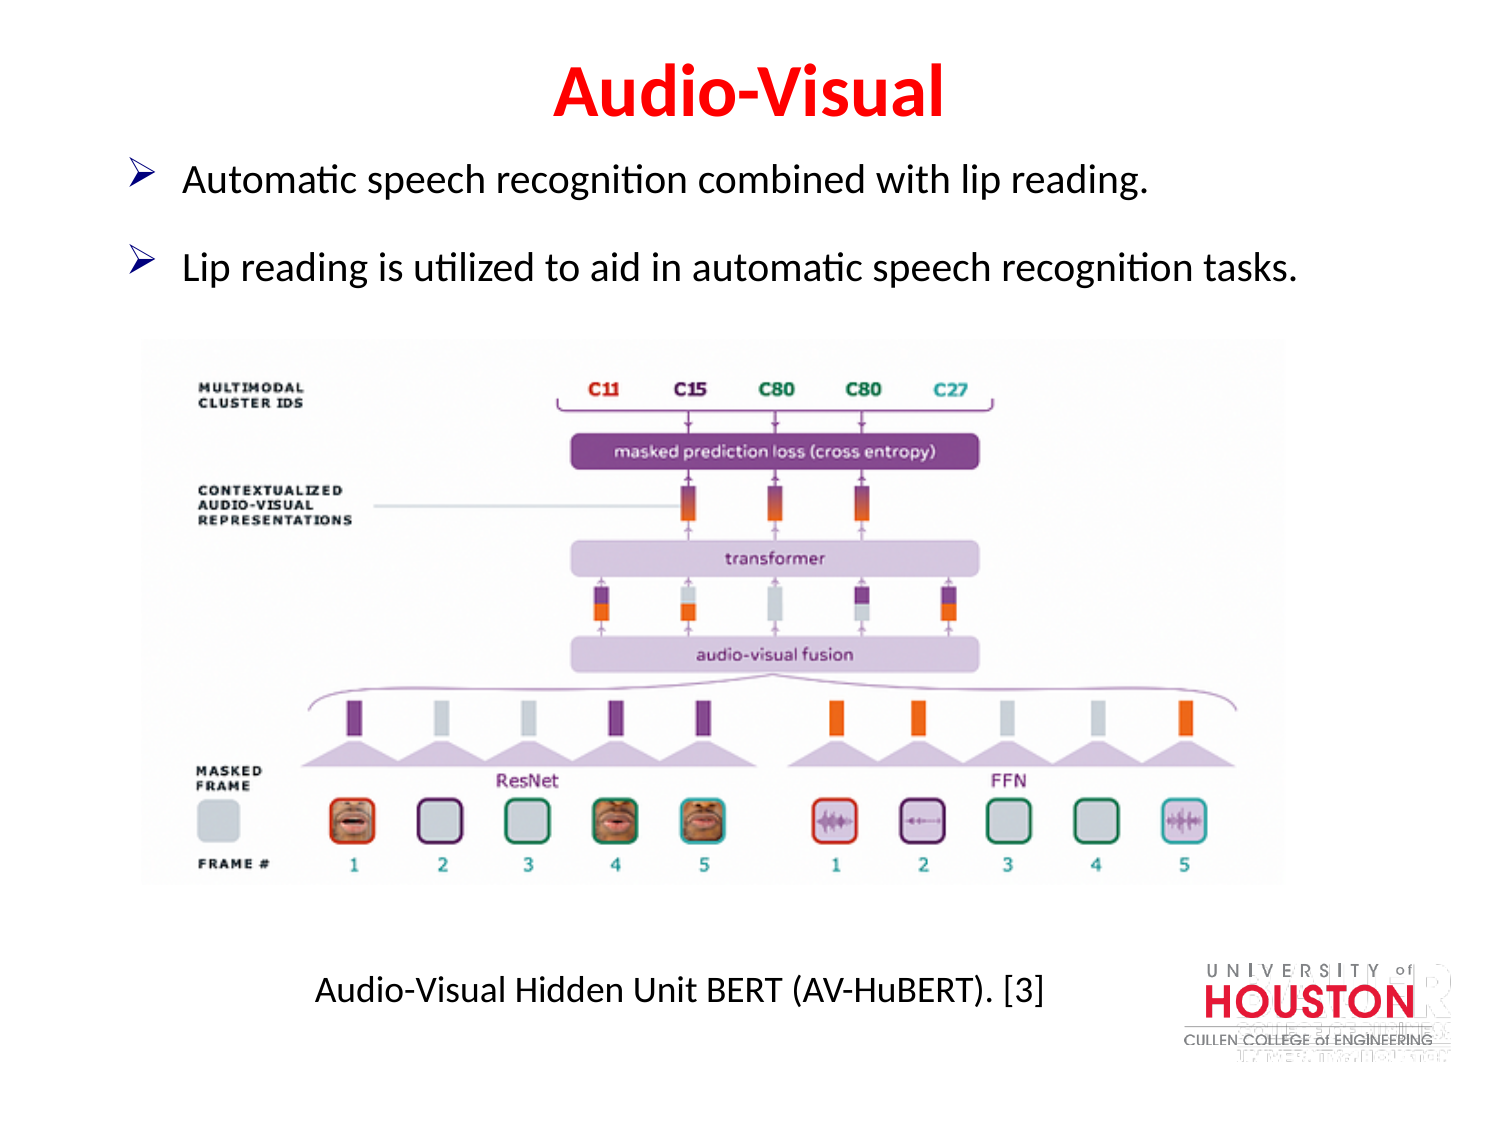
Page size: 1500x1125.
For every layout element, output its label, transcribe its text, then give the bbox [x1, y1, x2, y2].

text_box Audio-Visual Hidden Unit BERT (AV-HuBERT). [3] [300, 957, 1110, 1018]
text_box Audio-Visual [49, 20, 1451, 164]
picture [141, 339, 1287, 885]
text_box Automatic speech recognition combined with lip reading. Lip reading is utilized to aid in automatic speech recognition tasks. [110, 144, 1390, 347]
picture [1183, 963, 1452, 1062]
